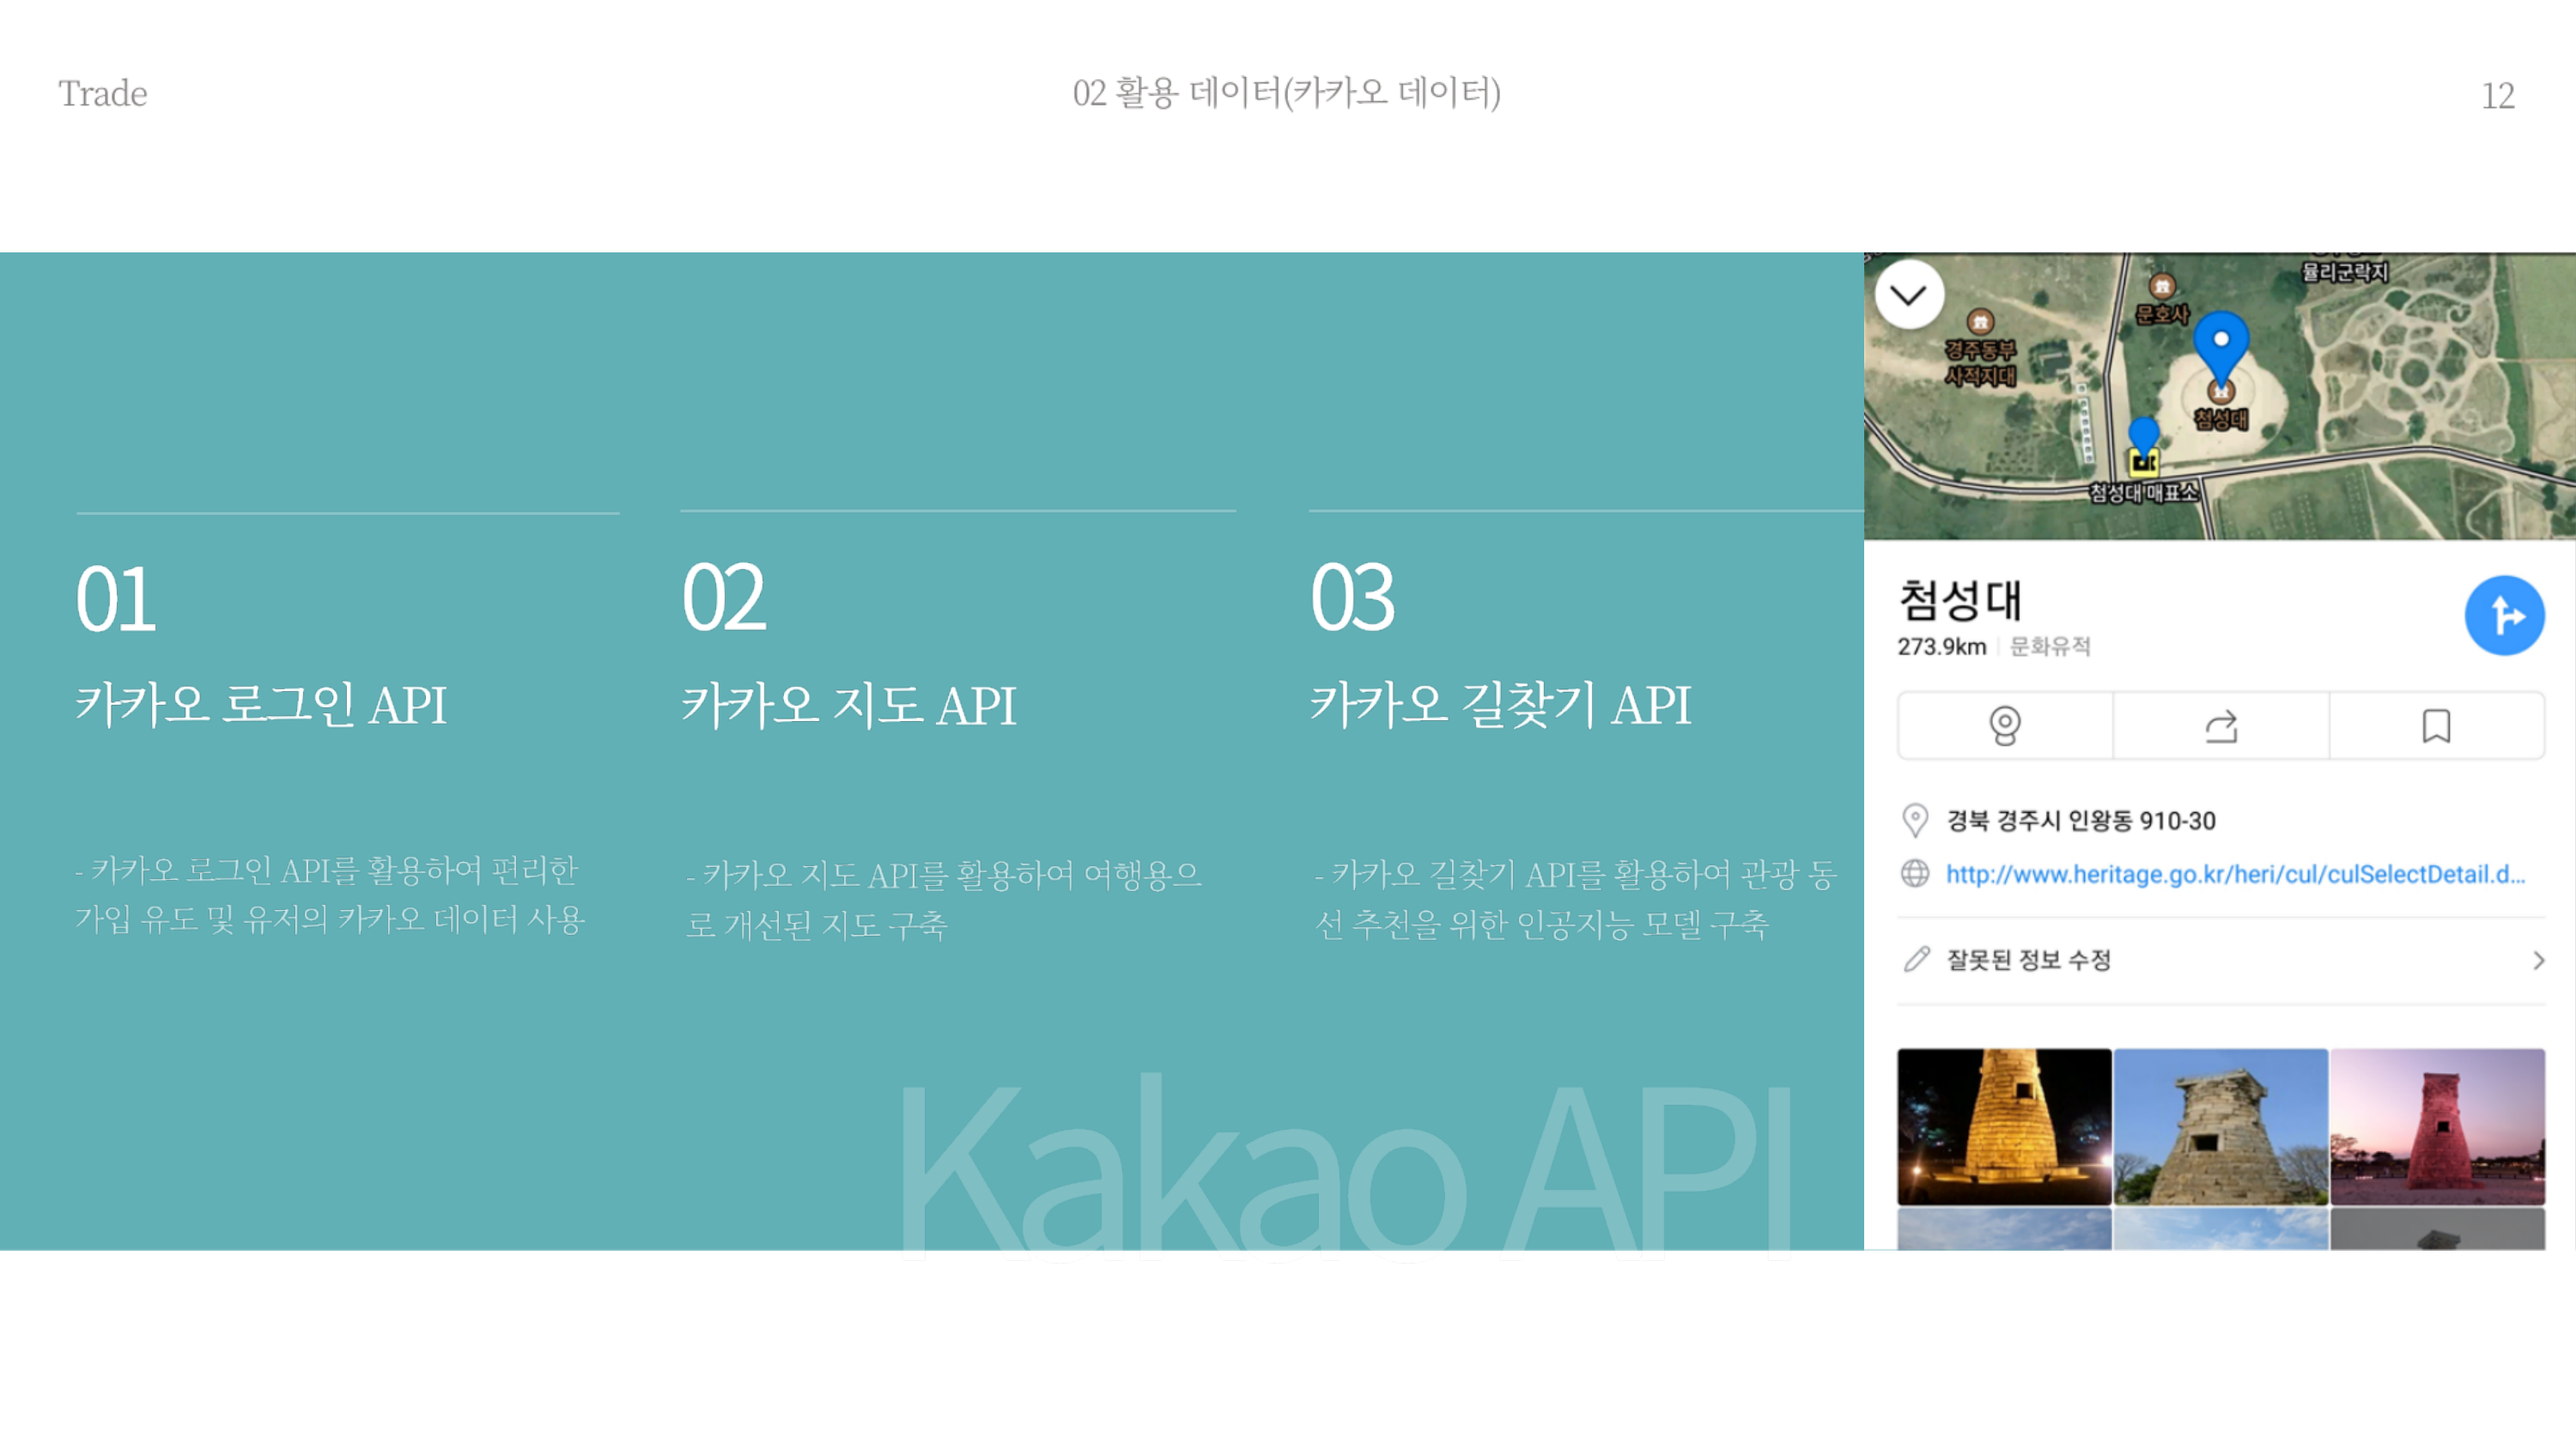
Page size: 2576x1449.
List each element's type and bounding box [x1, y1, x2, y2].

picture [60, 518, 469, 758]
text_box [76, 506, 620, 519]
picture [845, 951, 1899, 1449]
picture [68, 842, 599, 956]
text_box [0, 252, 1859, 1251]
picture [984, 61, 1517, 133]
text_box [1863, 244, 2576, 1251]
picture [53, 63, 164, 131]
text_box [1309, 504, 1865, 997]
text_box [680, 504, 1236, 949]
picture [2476, 64, 2531, 136]
